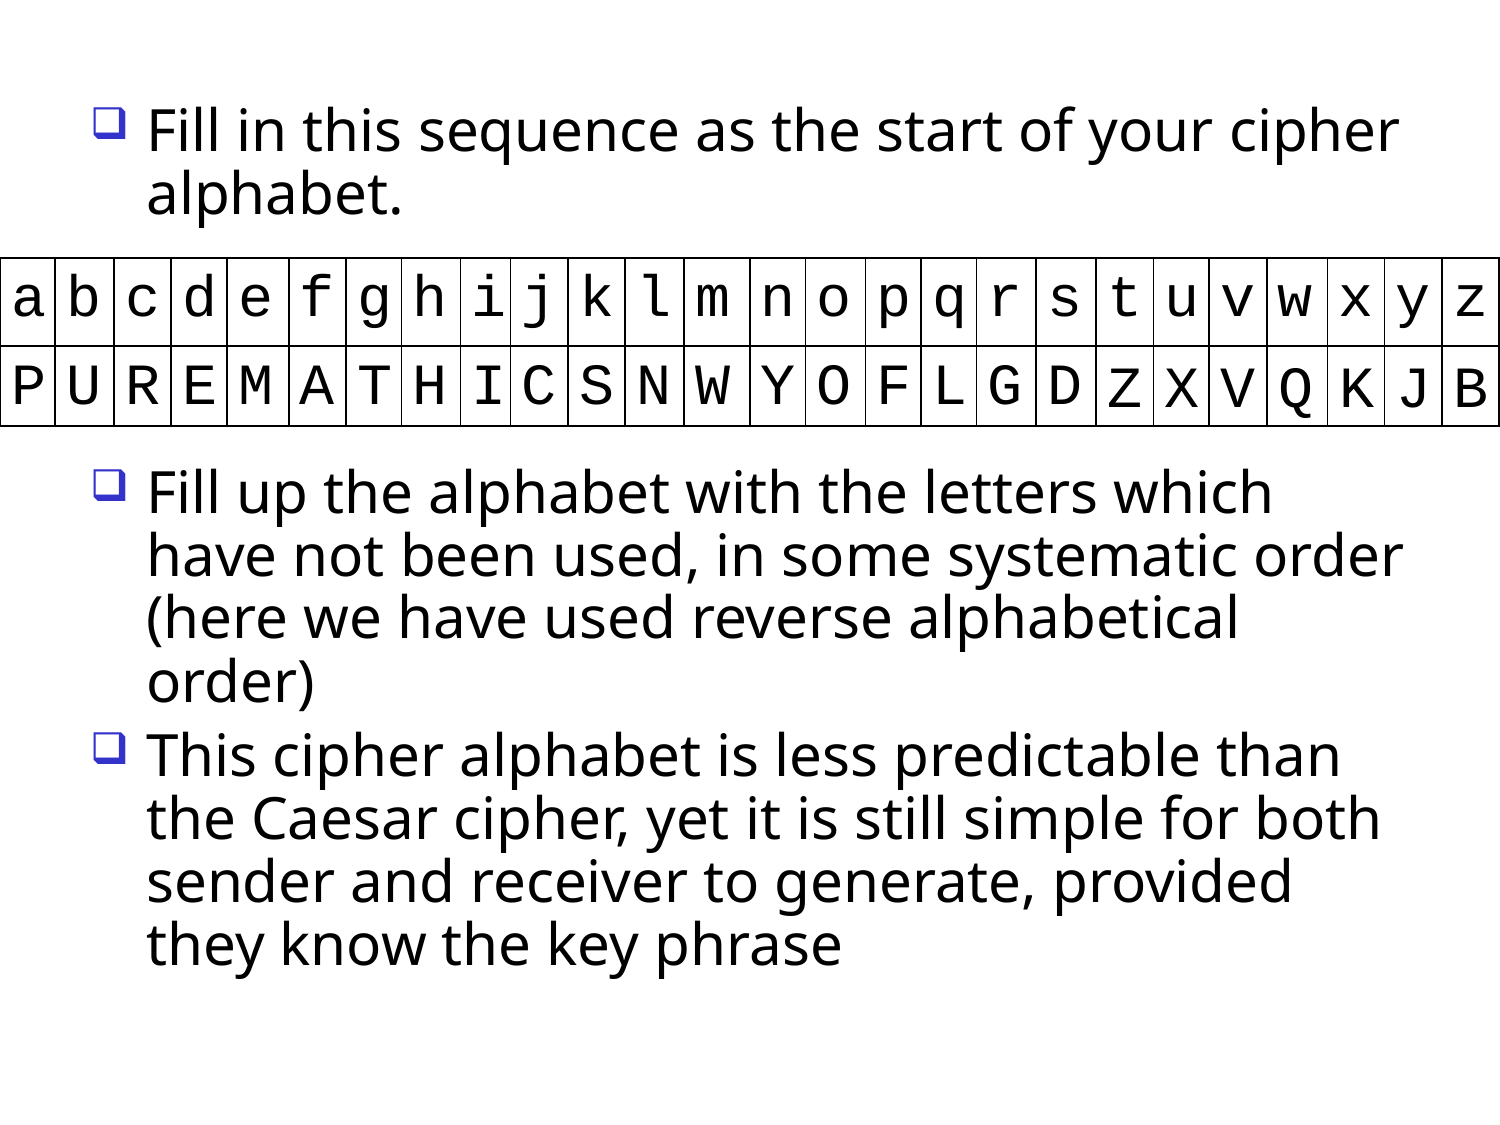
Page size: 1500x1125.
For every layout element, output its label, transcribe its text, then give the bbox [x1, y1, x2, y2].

table_header z [1443, 259, 1498, 340]
table_header x [1328, 259, 1384, 340]
table_cell H [402, 347, 460, 425]
table_cell E [172, 347, 226, 425]
table_cell G [977, 347, 1035, 425]
table_cell M [228, 347, 288, 425]
table_header u [1154, 259, 1208, 340]
table_header f [290, 259, 345, 345]
table_header Q [1267, 340, 1328, 425]
table_cell L [922, 347, 976, 425]
table_header X [1154, 340, 1210, 425]
table_header a [1, 259, 54, 345]
table_cell P [1, 347, 54, 425]
table_cell F [866, 347, 920, 425]
table_header h [402, 259, 460, 345]
table_header g [347, 259, 401, 345]
table_cell A [290, 347, 345, 425]
table_cell T [347, 347, 401, 425]
table_header p [866, 259, 920, 345]
table_header m [685, 259, 749, 345]
table_header o [806, 259, 865, 345]
table_header K [1328, 340, 1385, 425]
table_cell D [1037, 347, 1095, 425]
table_header V [1210, 340, 1267, 425]
table_cell Y [751, 347, 805, 425]
table_cell W [685, 347, 749, 425]
table_header B [1443, 340, 1500, 425]
table_header n [751, 259, 805, 345]
table_cell I [461, 347, 510, 425]
table_header d [172, 259, 226, 345]
list Fill in this sequence as the start of your cipher alphabet. Fill up the alphabet with the letters which have not been used, in some systematic order (here we have used reverse alphabetical order) This cipher alphabet is less predictable than the Caesar cipher, yet it is still simple for both sender and receiver to generate, provided they know the key phrase [75, 93, 1425, 257]
table_header c [115, 259, 170, 345]
table_header l [626, 259, 683, 345]
table_header s [1037, 259, 1095, 345]
table_header e [228, 259, 288, 345]
table_header k [569, 259, 624, 345]
table_header j [511, 259, 567, 345]
table_header v [1210, 259, 1266, 340]
table_header J [1385, 340, 1443, 425]
table_header t [1097, 259, 1153, 340]
table_header b [56, 259, 113, 345]
table_cell U [56, 347, 113, 425]
list Fill in this sequence as the start of your cipher alphabet. Fill up the alphabet with the letters which have not been used, in some systematic order (here we have used reverse alphabetical order) This cipher alphabet is less predictable than the Caesar cipher, yet it is still simple for both sender and receiver to generate, provided they know the key phrase [75, 427, 1425, 1055]
table_cell R [115, 347, 170, 425]
table_header q [922, 259, 976, 345]
table_cell C [511, 347, 567, 425]
table_cell S [569, 347, 624, 425]
table_cell N [626, 347, 683, 425]
table_header r [977, 259, 1035, 345]
table_header Z [1096, 340, 1154, 425]
table_header i [461, 259, 510, 345]
table_header w [1268, 259, 1327, 340]
table_header y [1385, 259, 1441, 340]
table_cell O [806, 347, 865, 425]
